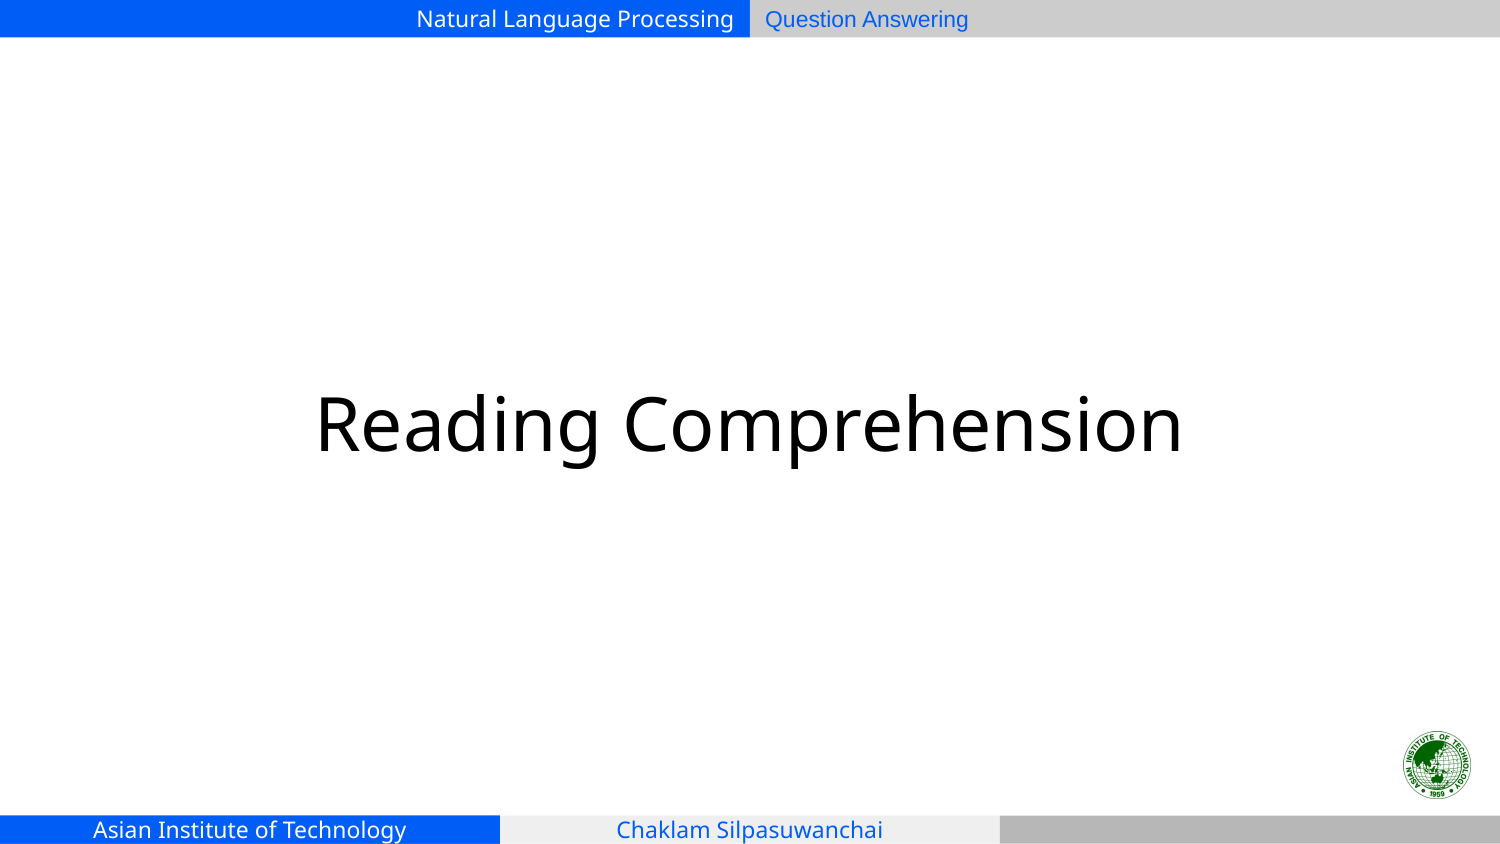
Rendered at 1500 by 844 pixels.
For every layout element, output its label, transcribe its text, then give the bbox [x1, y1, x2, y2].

title Reading Comprehension [51, 352, 1449, 491]
picture [1403, 731, 1471, 799]
